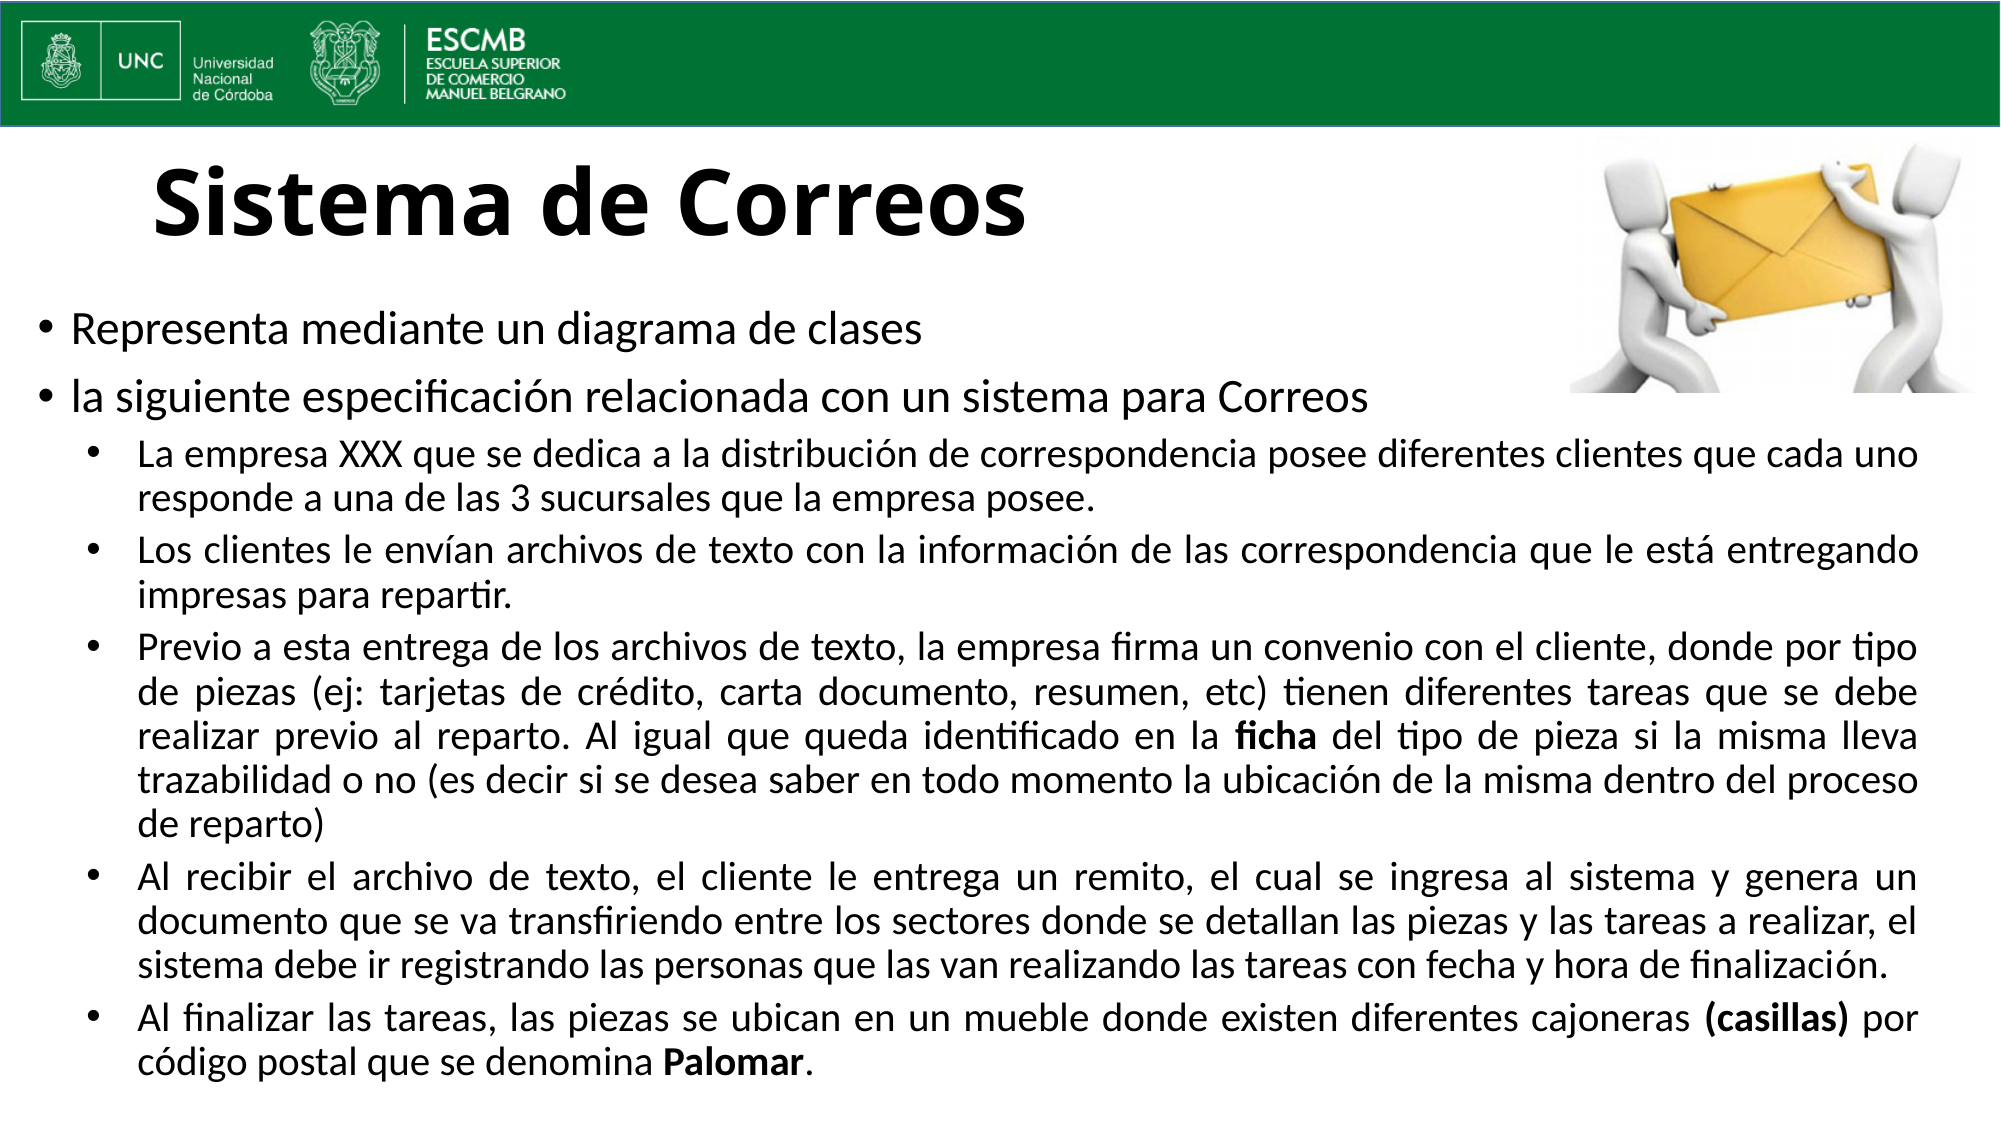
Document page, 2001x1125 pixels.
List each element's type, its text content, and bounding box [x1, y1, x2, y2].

picture [1570, 128, 1978, 393]
picture [20, 4, 574, 116]
list Representa mediante un diagrama de clases la siguiente especificación relacionada con un sistema para Correos La empresa XXX que se dedica a la distribución de correspondencia posee diferentes clientes que cada uno responde a una de las 3 sucursales que la empresa posee. Los clientes le envían archivos de texto con la información de las correspondencia que le está entregando impresas para repartir. Previo a esta entrega de los archivos de texto, la empresa firma un convenio con el cliente, donde por tipo de piezas (ej: tarjetas de crédito, carta documento, resumen, etc) tienen diferentes tareas que se debe realizar previo al reparto. Al igual que queda identificado en la ficha del tipo de pieza si la misma lleva trazabilidad o no (es decir si se desea saber en todo momento la ubicación de la misma dentro del proceso de reparto) Al recibir el archivo de texto, el cliente le entrega un remito, el cual se ingresa al sistema y genera un documento que se va transfiriendo entre los sectores donde se detallan las piezas y las tareas a realizar, el sistema debe ir registrando las personas que las van realizando las tareas con fecha y hora de finalización. Al finalizar las tareas, las piezas se ubican en un mueble donde existen diferentes cajoneras (casillas) por código postal que se denomina Palomar. [22, 229, 1935, 1107]
title Sistema de Correos [137, 129, 1570, 229]
